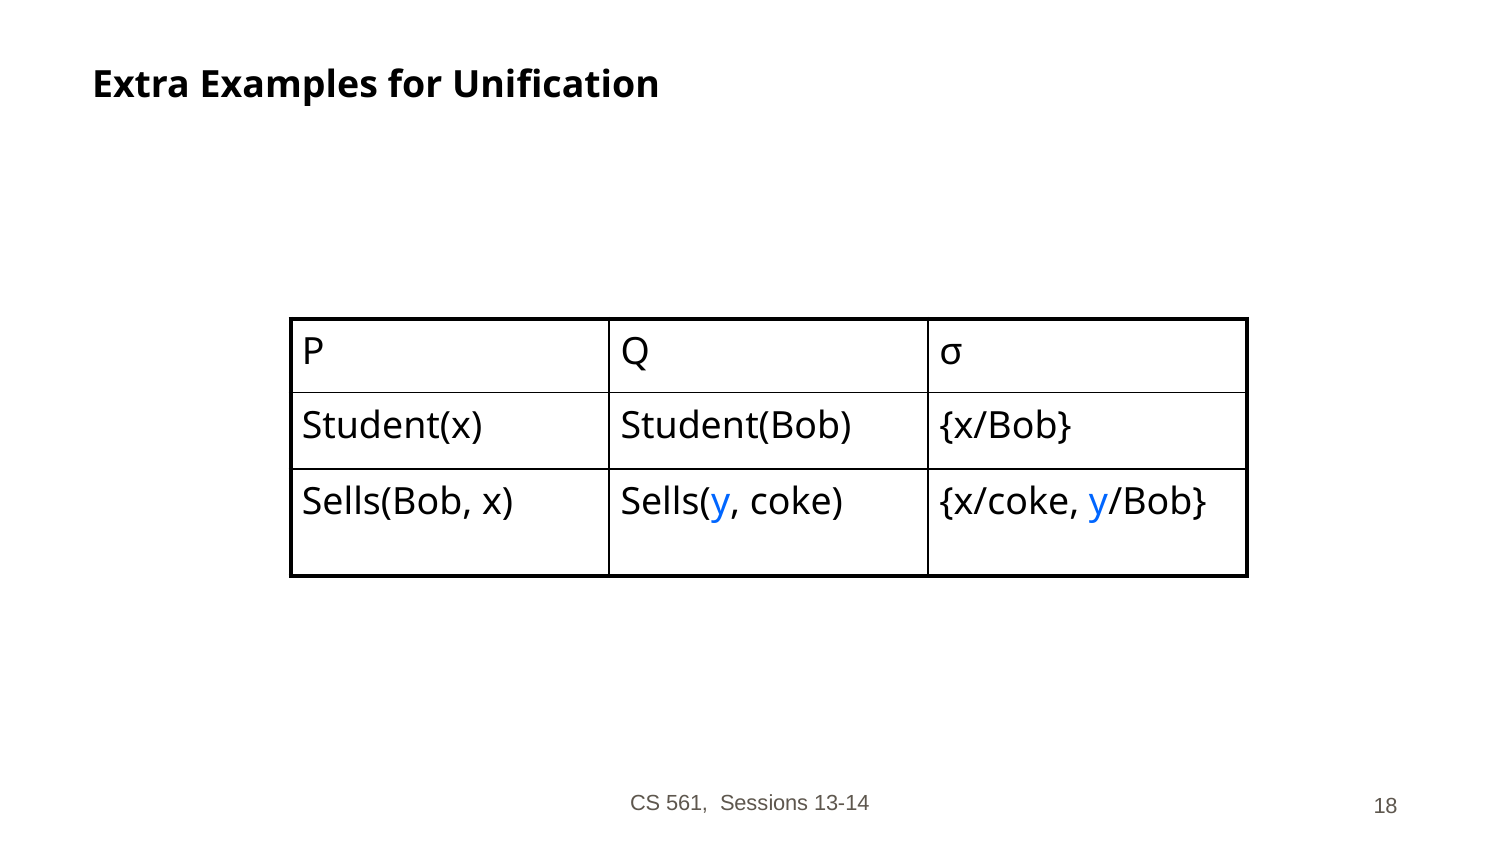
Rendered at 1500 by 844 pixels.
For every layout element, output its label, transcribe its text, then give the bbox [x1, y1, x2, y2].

table_cell Sells(Bob, x) [293, 470, 608, 574]
table_cell Student(x) [293, 393, 608, 468]
table_header σ [929, 321, 1245, 392]
table_cell {x/coke, y/Bob} [929, 470, 1245, 574]
footer CS 561, Sessions 13-14 [512, 766, 988, 823]
slide_number ‹#› [1100, 768, 1413, 826]
title Extra Examples for Unification [77, 28, 1415, 113]
table_cell Student(Bob) [610, 393, 927, 468]
table_cell {x/Bob} [929, 393, 1245, 468]
table_header Q [610, 321, 927, 392]
table_header P [293, 321, 608, 392]
table_cell Sells(y, coke) [610, 470, 927, 574]
